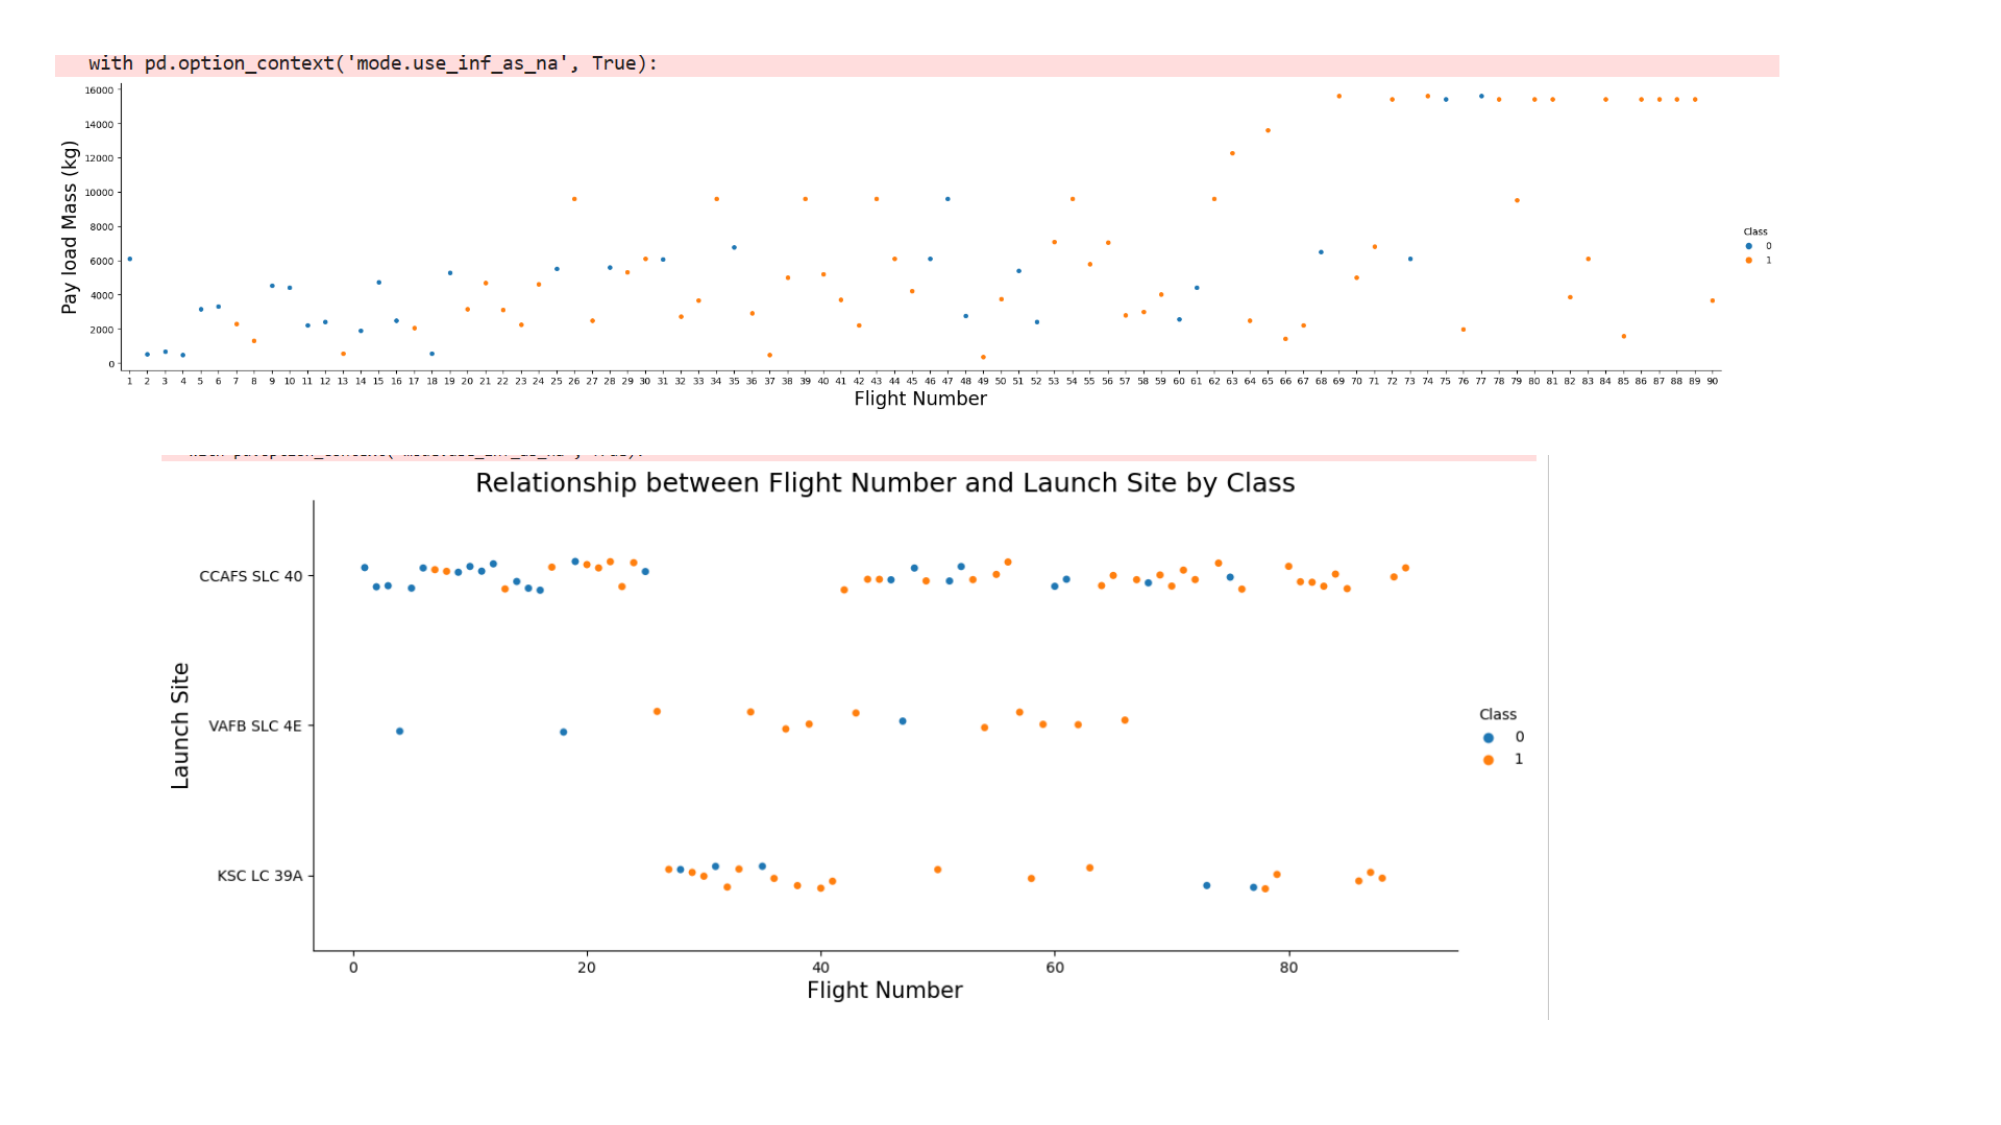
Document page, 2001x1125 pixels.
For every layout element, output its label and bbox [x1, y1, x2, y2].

picture [146, 455, 1549, 1020]
picture [53, 55, 1793, 433]
